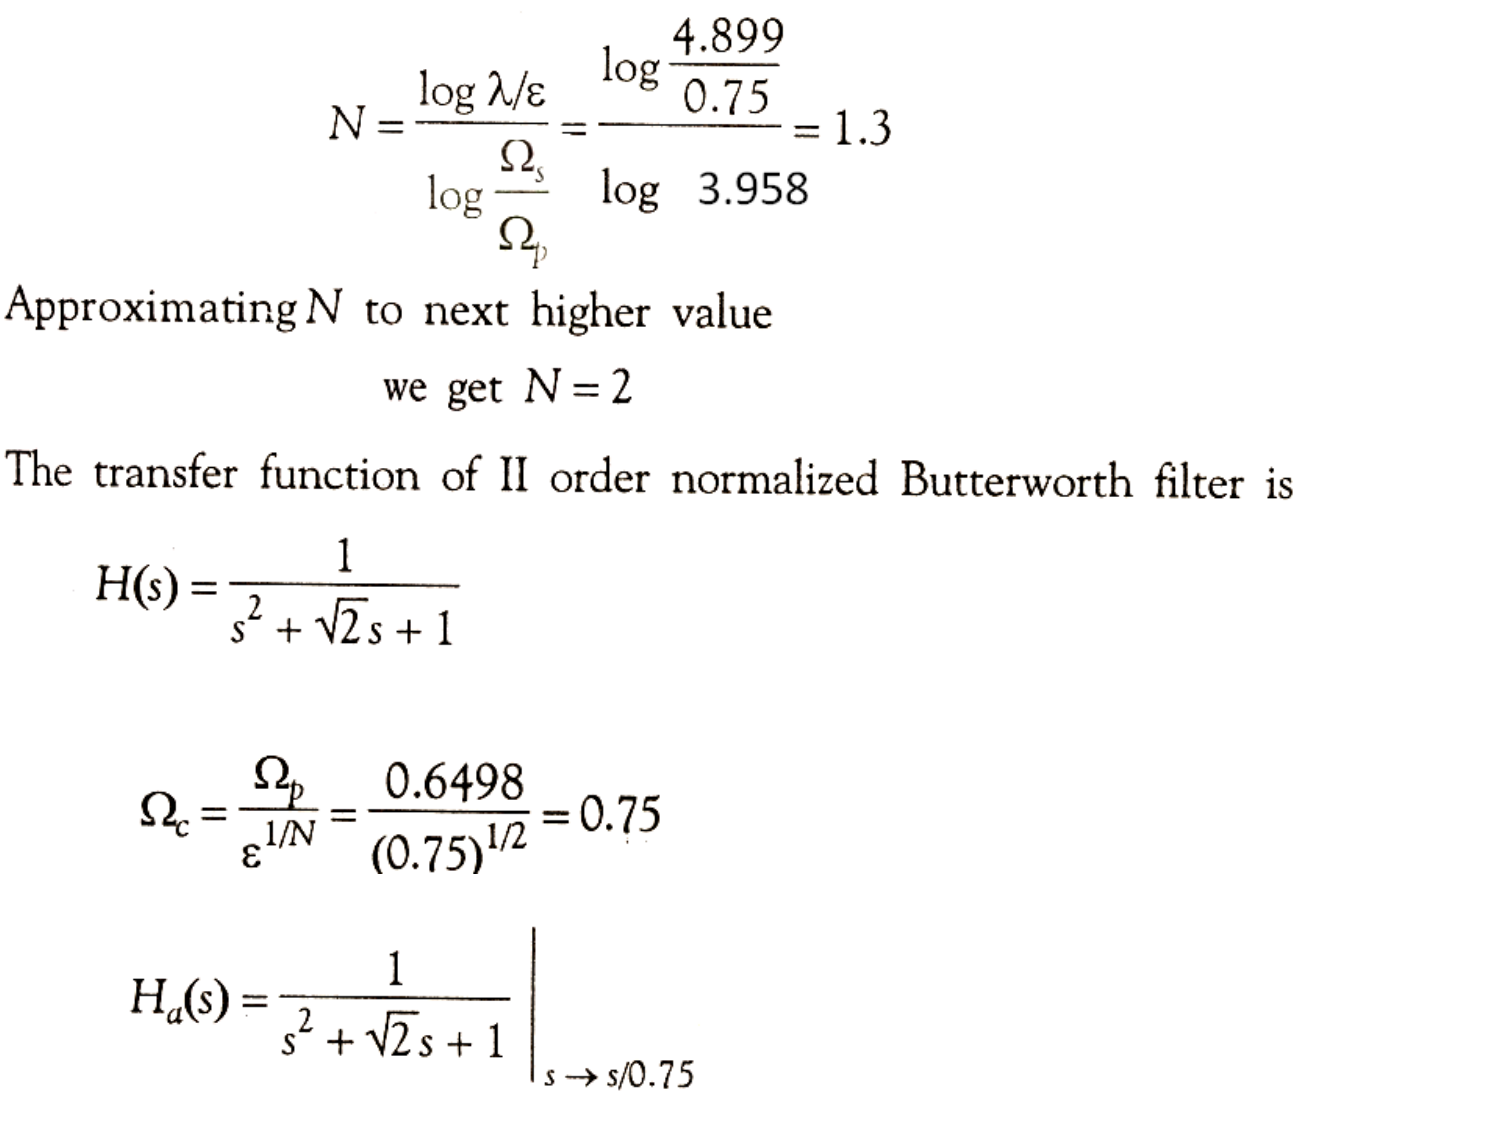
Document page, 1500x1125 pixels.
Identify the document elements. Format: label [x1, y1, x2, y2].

picture [99, 921, 712, 1125]
picture [0, 437, 1310, 665]
picture [112, 737, 677, 874]
picture [374, 362, 652, 424]
picture [0, 0, 902, 343]
